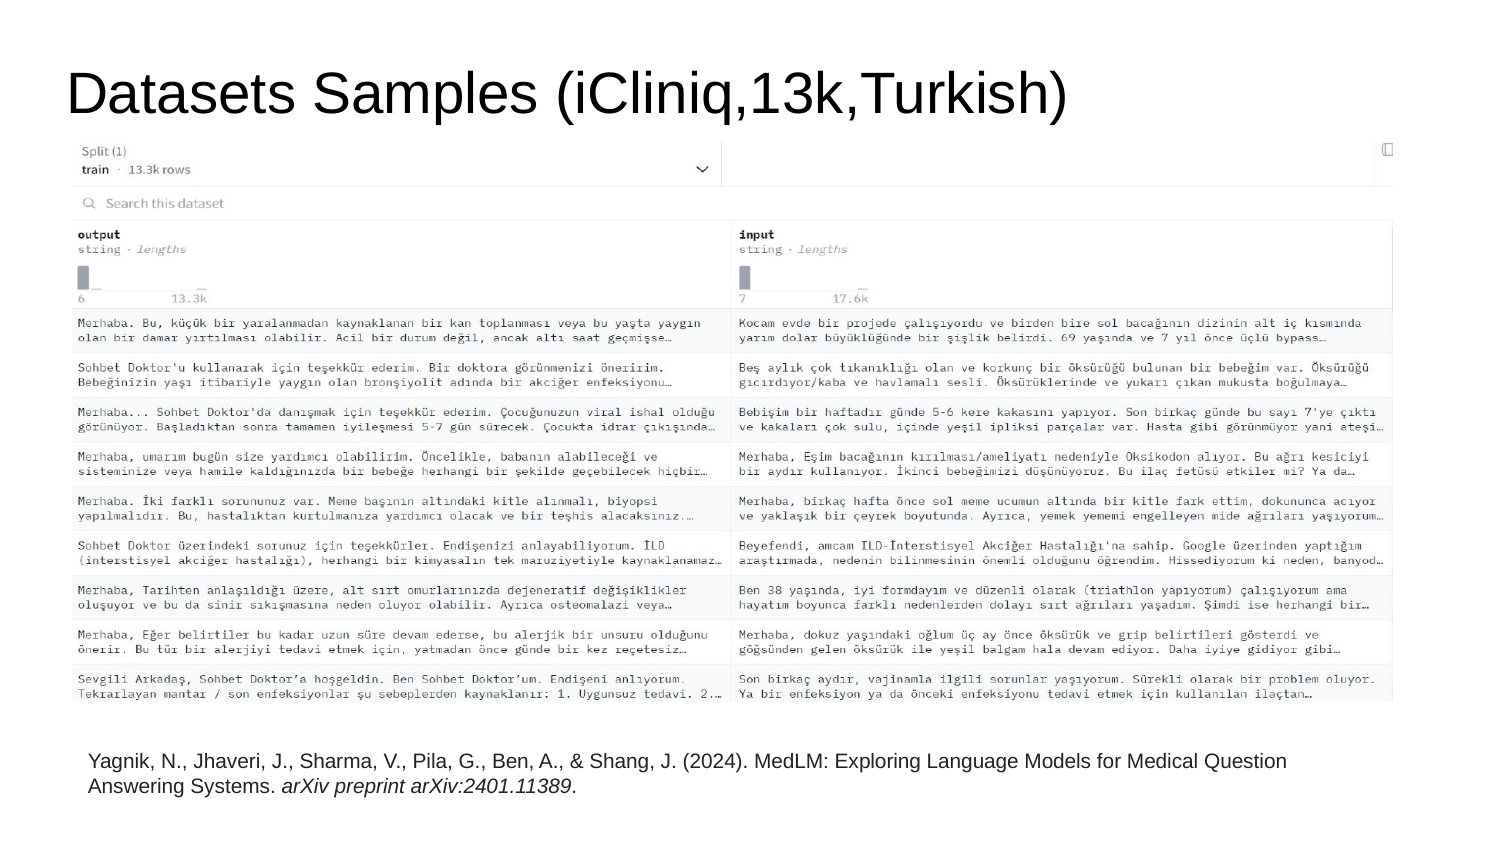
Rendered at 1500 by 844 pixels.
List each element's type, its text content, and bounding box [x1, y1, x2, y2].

text_box Yagnik, N., Jhaveri, J., Sharma, V., Pila, G., Ben, A., & Shang, J. (2024). MedLM: Exploring Language Models for Medical Question Answering Systems. arXiv preprint arXiv:2401.11389. [72, 732, 1333, 813]
picture [72, 141, 1394, 703]
title Datasets Samples (iCliniq,13k,Turkish) [51, 40, 1500, 192]
